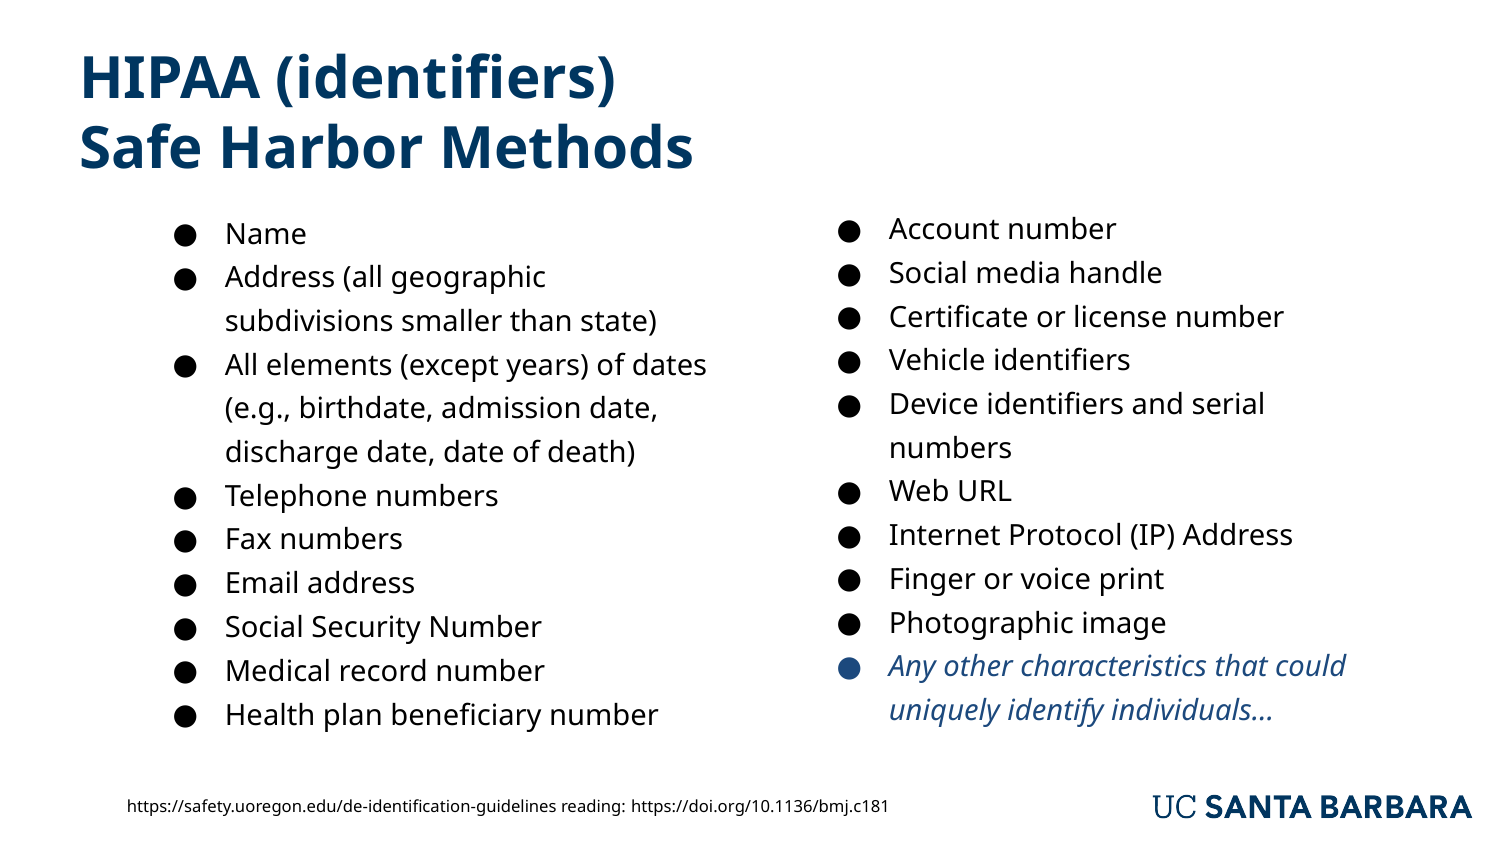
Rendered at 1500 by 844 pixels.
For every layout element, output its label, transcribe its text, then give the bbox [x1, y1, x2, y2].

text_box Name Address (all geographic subdivisions smaller than state) All elements (except years) of dates (e.g., birthdate, admission date, discharge date, date of death) Telephone numbers Fax numbers Email address Social Security Number Medical record number Health plan beneficiary number [86, 195, 736, 746]
text_box https://safety.uoregon.edu/de-identification-guidelines reading: https://doi.org/10.1136/bmj.c181 [111, 783, 936, 831]
text_box HIPAA (identifiers) Safe Harbor Methods [64, 24, 1233, 195]
picture [1152, 794, 1473, 819]
text_box Account number Social media handle Certificate or license number Vehicle identifiers Device identifiers and serial numbers Web URL Internet Protocol (IP) Address Finger or voice print Photographic image Any other characteristics that could uniquely identify individuals… [798, 186, 1385, 742]
